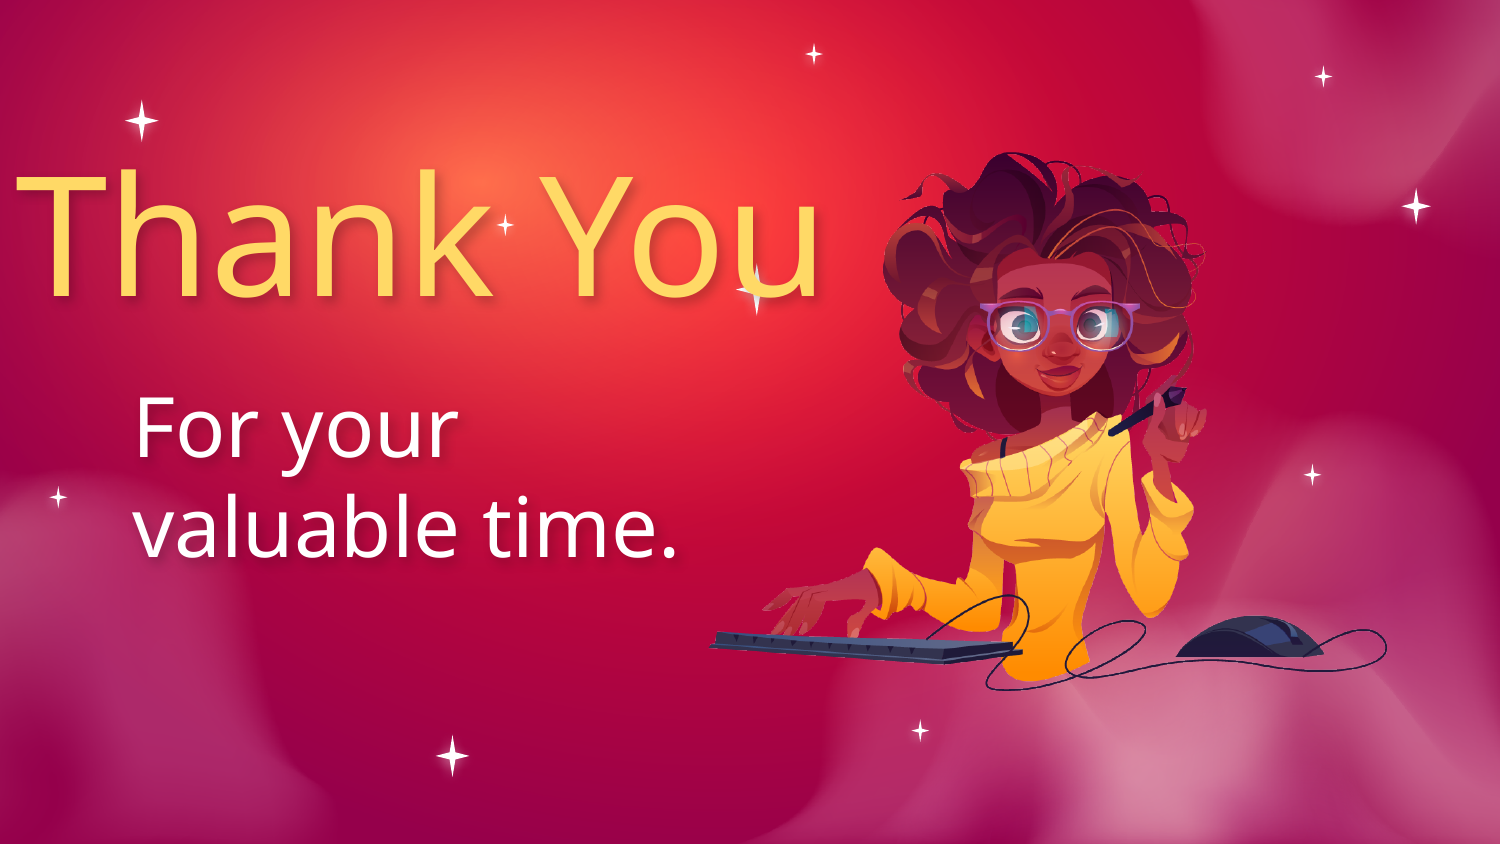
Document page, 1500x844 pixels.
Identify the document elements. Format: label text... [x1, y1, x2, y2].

title For your valuable time. [117, 378, 702, 569]
picture [0, 0, 1500, 844]
title Thank You [0, 153, 705, 308]
